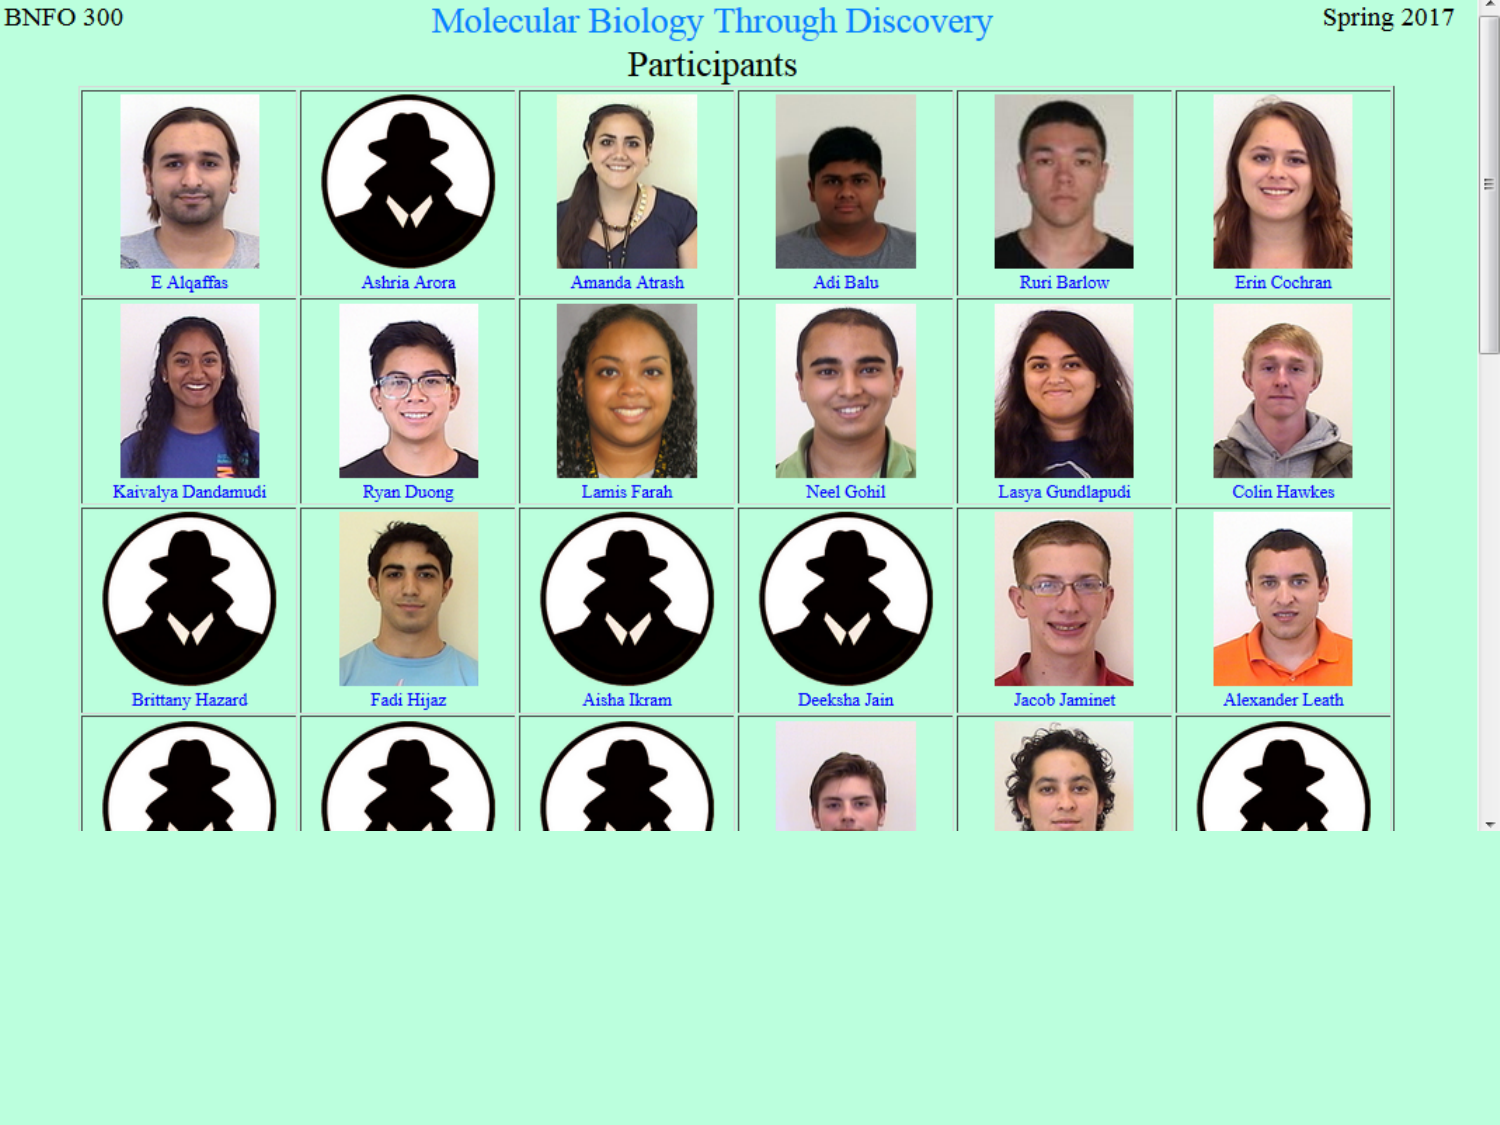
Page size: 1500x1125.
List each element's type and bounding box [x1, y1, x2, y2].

picture [0, 0, 1500, 831]
